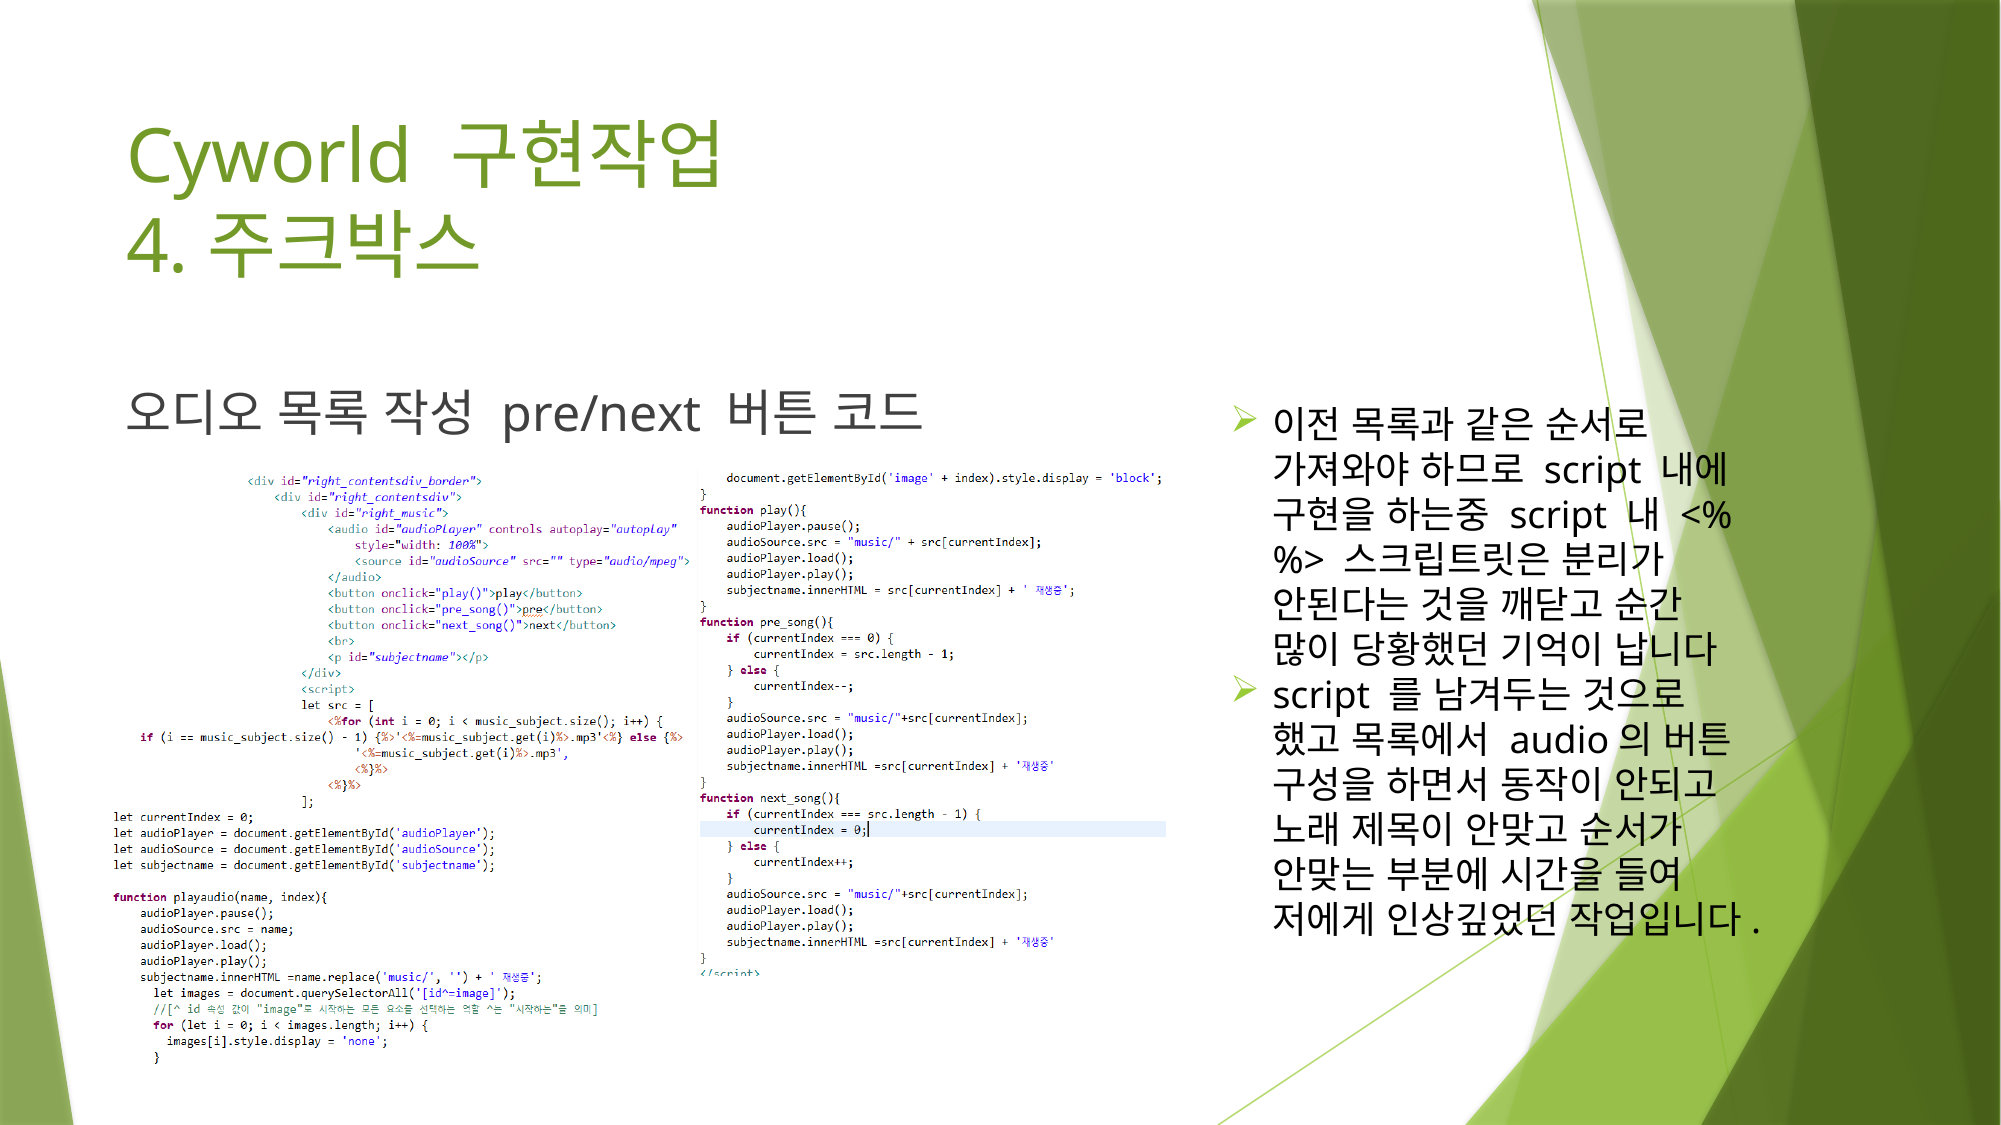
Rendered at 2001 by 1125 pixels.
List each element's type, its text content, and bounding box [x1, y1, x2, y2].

title Cyworld 구현작업 4.주크박스 [111, 99, 1522, 317]
text_box 이전 목록과 같은 순서로 가져와야 하므로 script 내에 구현을 하는중 script 내 <%%> 스크립트릿은 분리가 안된다는 것을 깨닫고 순간 많이 당황했던 기억이 납니다 script 를 남겨두는 것으로 했고 목록에서 audio의 버튼 구성을 하면서 동작이 안되고 노래 제목이 안맞고 순서가 안맞는 부분에 시간을 들여 저에게 인상깊었던 작업입니다. [1215, 393, 1773, 949]
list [111, 469, 1166, 1065]
list 오디오 목록 작성 pre/next 버튼 코드 [110, 354, 1148, 449]
